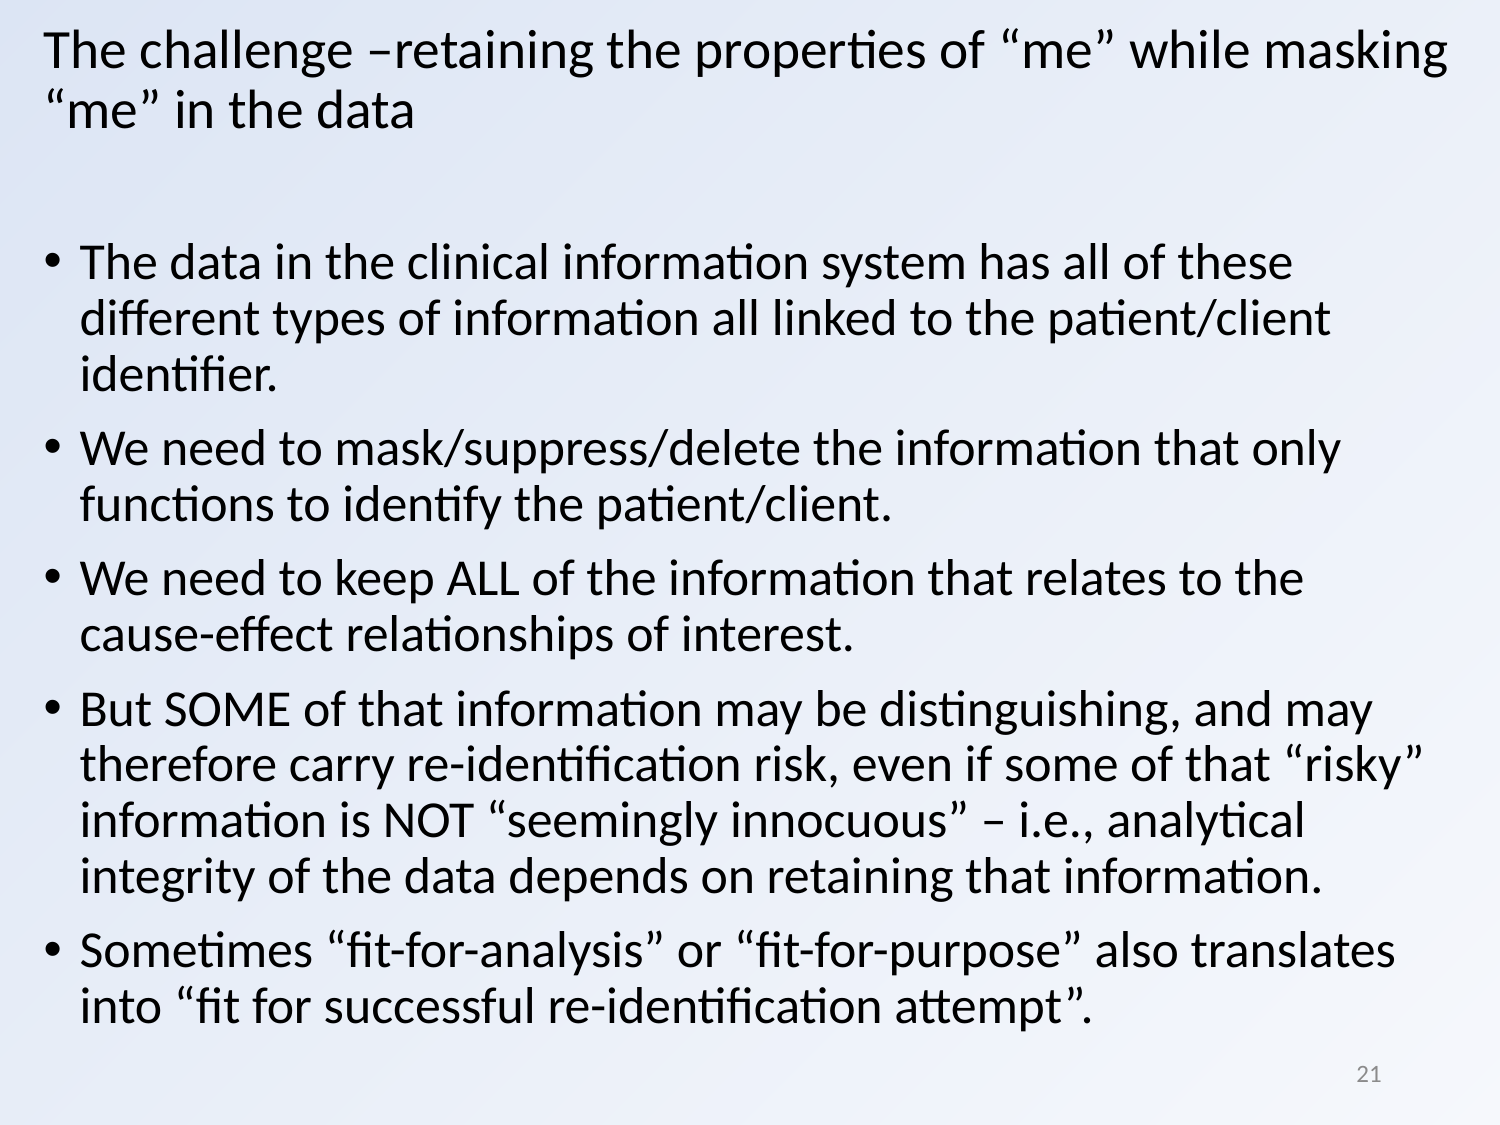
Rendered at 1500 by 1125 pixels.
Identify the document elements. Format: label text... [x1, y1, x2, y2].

slide_number 21 [1059, 1042, 1397, 1103]
list The data in the clinical information system has all of these different types of information all linked to the patient/client identifier. We need to mask/suppress/delete the information that only functions to identify the patient/client. We need to keep ALL of the information that relates to the cause-effect relationships of interest. But SOME of that information may be distinguishing, and may therefore carry re-identification risk, even if some of that “risky” information is NOT “seemingly innocuous” – i.e., analytical integrity of the data depends on retaining that information. Sometimes “fit-for-analysis” or “fit-for-purpose” also translates into “fit for successful re-identification attempt”. [28, 227, 1466, 1095]
title The challenge –retaining the properties of “me” while masking “me” in the data [28, 12, 1466, 149]
